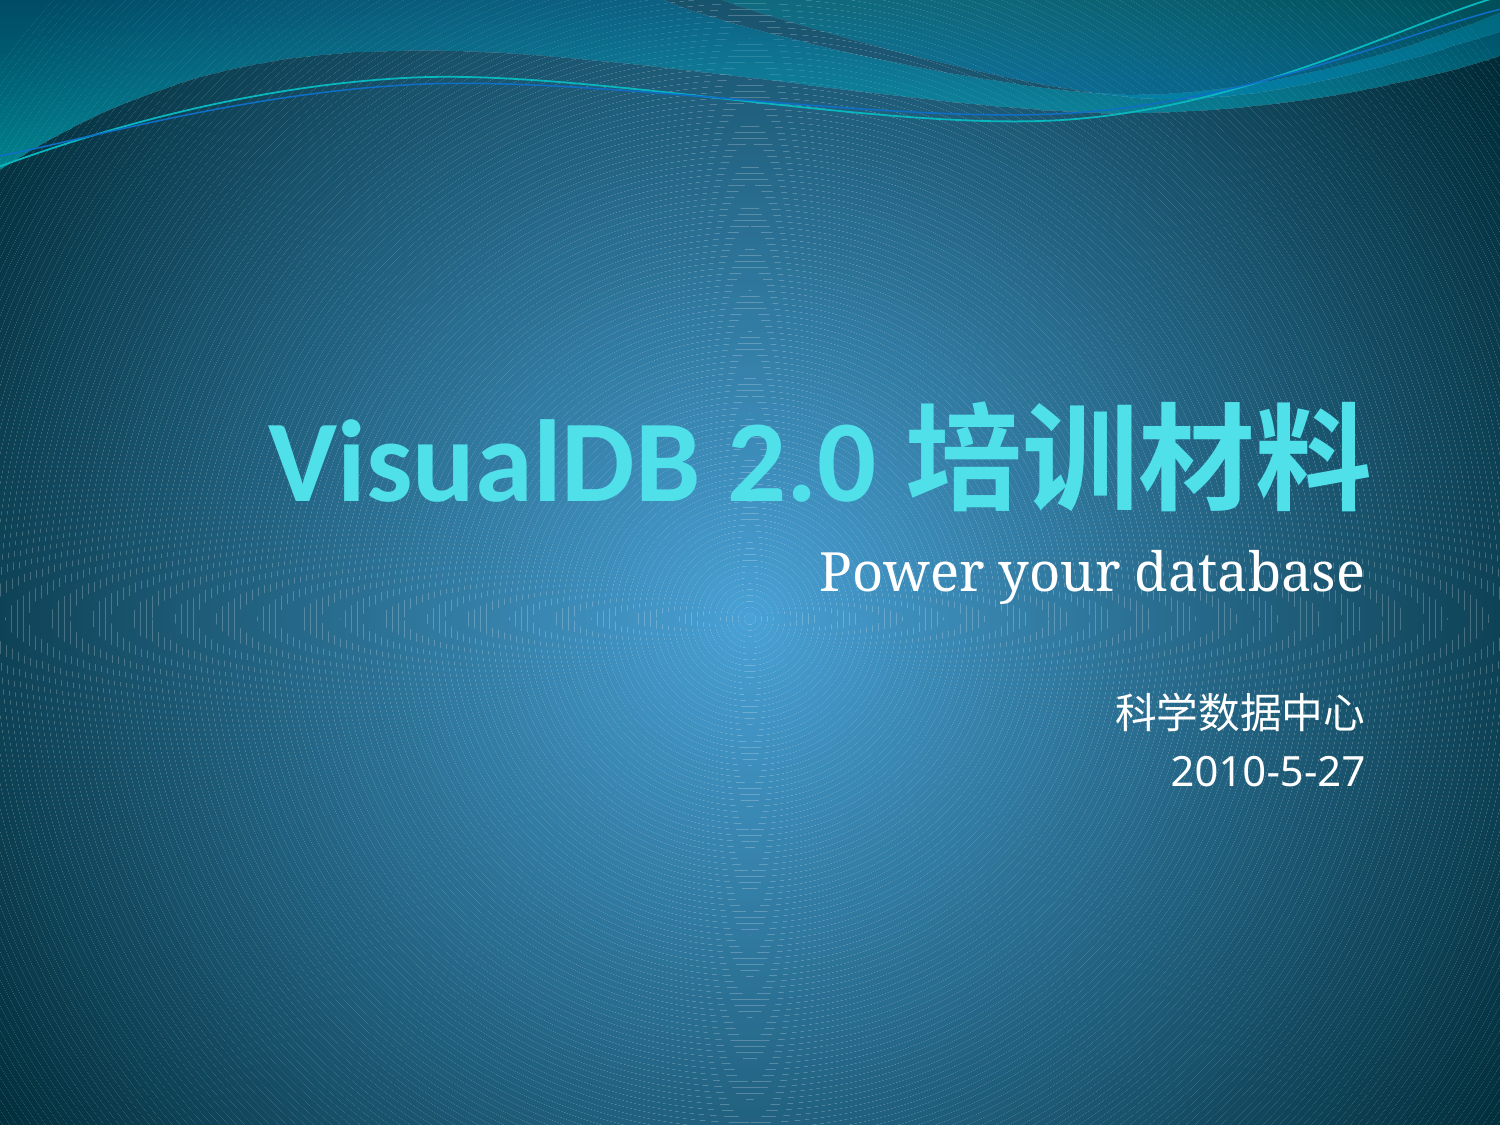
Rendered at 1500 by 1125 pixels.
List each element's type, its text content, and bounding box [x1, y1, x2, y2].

subtitle Power your database 科学数据中心 2010-5-27 [87, 529, 1376, 818]
title VisualDB 2.0培训材料 [87, 224, 1376, 525]
